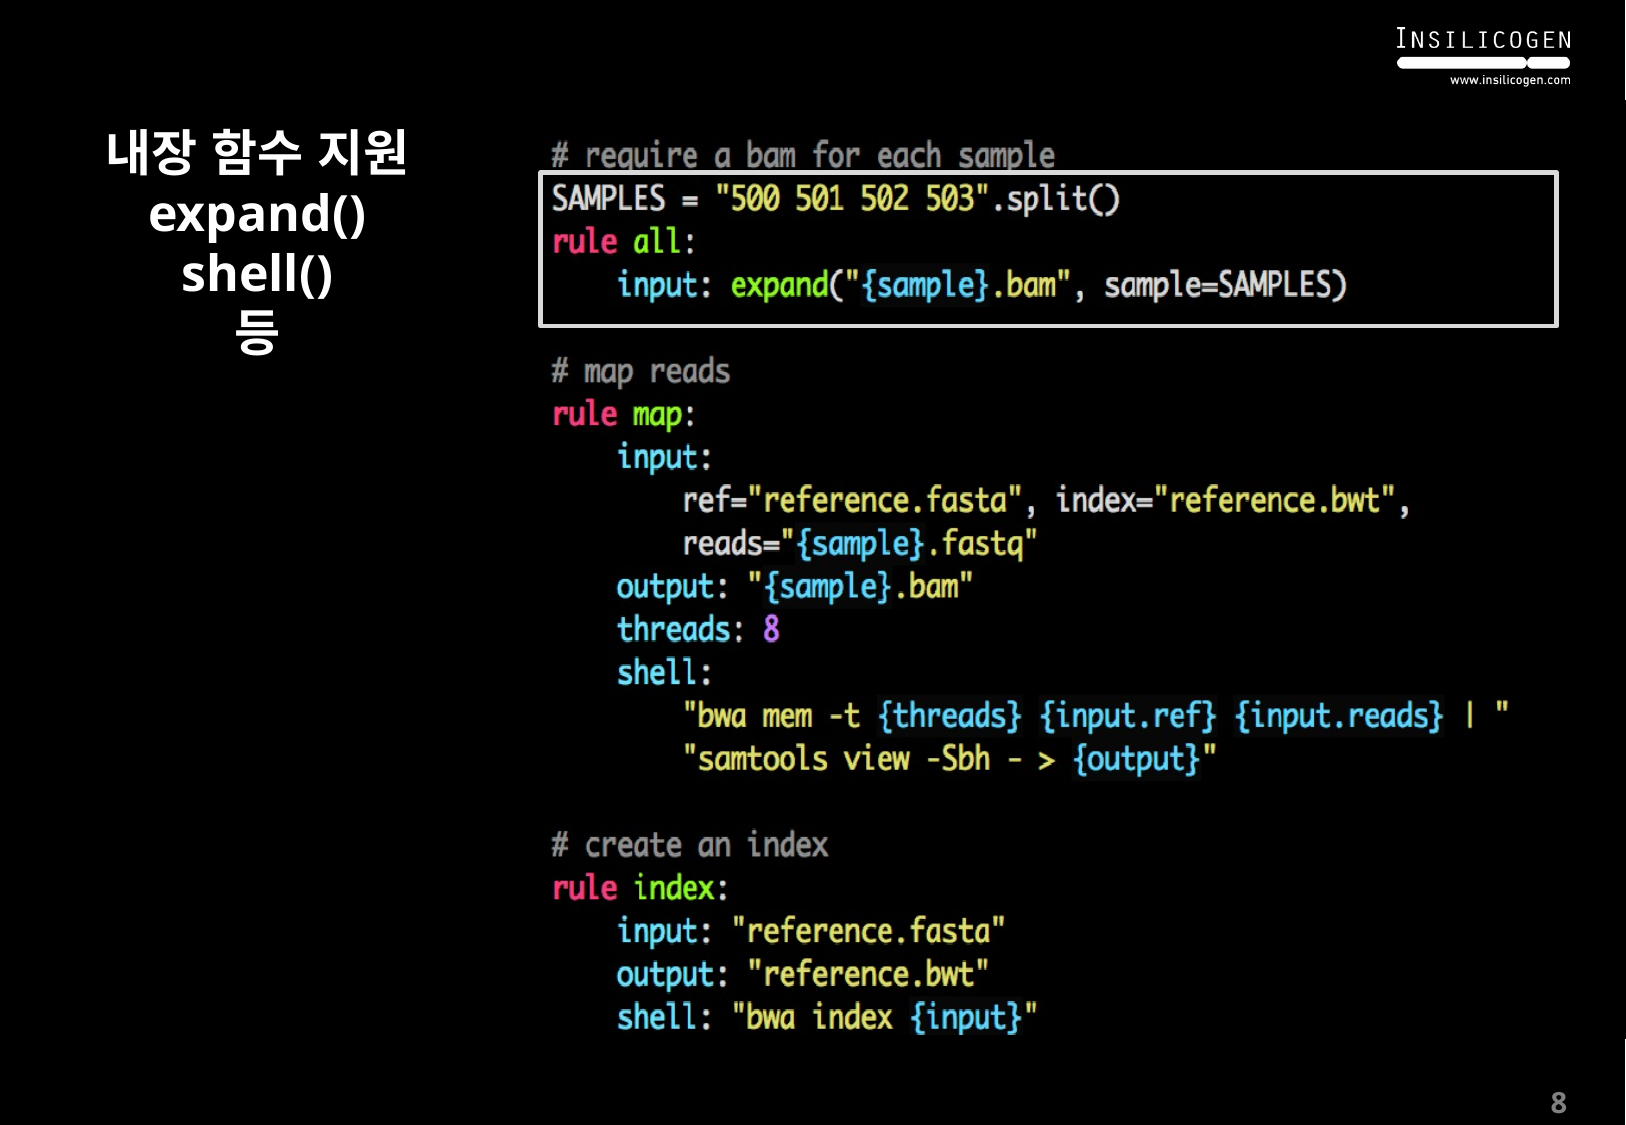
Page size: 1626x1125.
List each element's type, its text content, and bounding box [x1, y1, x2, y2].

text_box 내장 함수 지원 expand() shell() 등 [32, 113, 436, 369]
slide_number 8 [1483, 1076, 1583, 1125]
text_box [0, 100, 440, 188]
picture [1397, 27, 1570, 89]
picture [442, 100, 1626, 1039]
